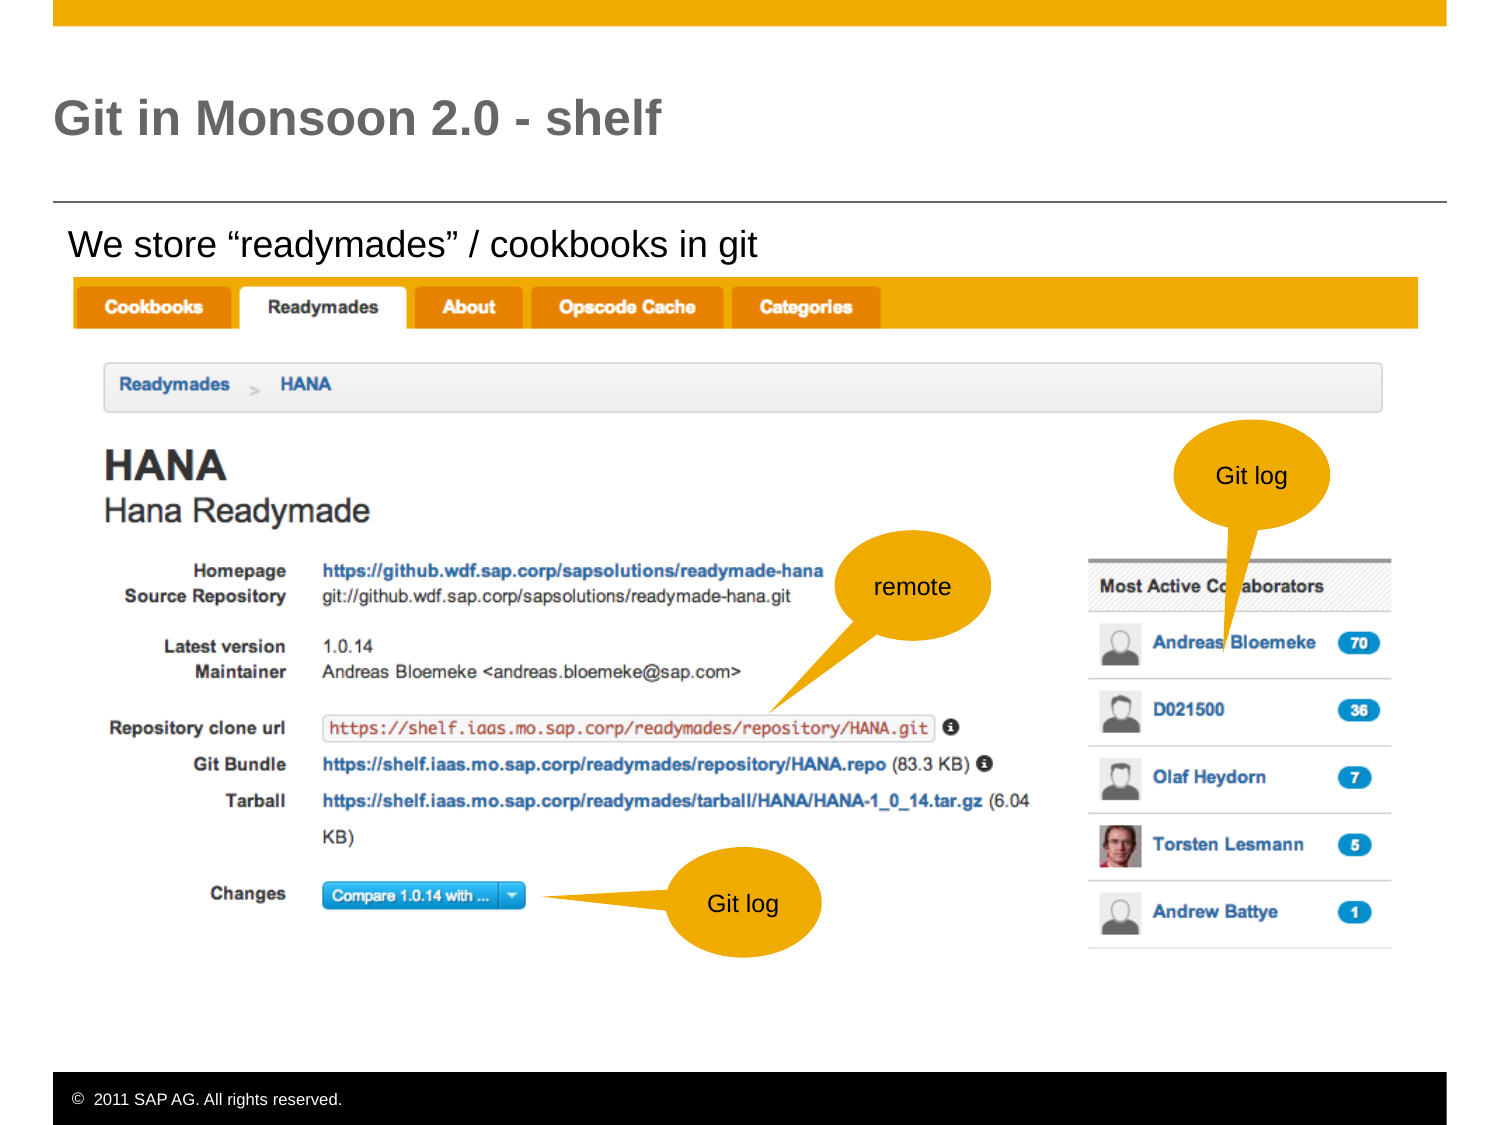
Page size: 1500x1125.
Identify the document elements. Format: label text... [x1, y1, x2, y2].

picture [72, 277, 1419, 999]
title Git in Monsoon 2.0 - shelf [53, 53, 1447, 178]
text_box We store “readymades” / cookbooks in git [53, 212, 1447, 273]
